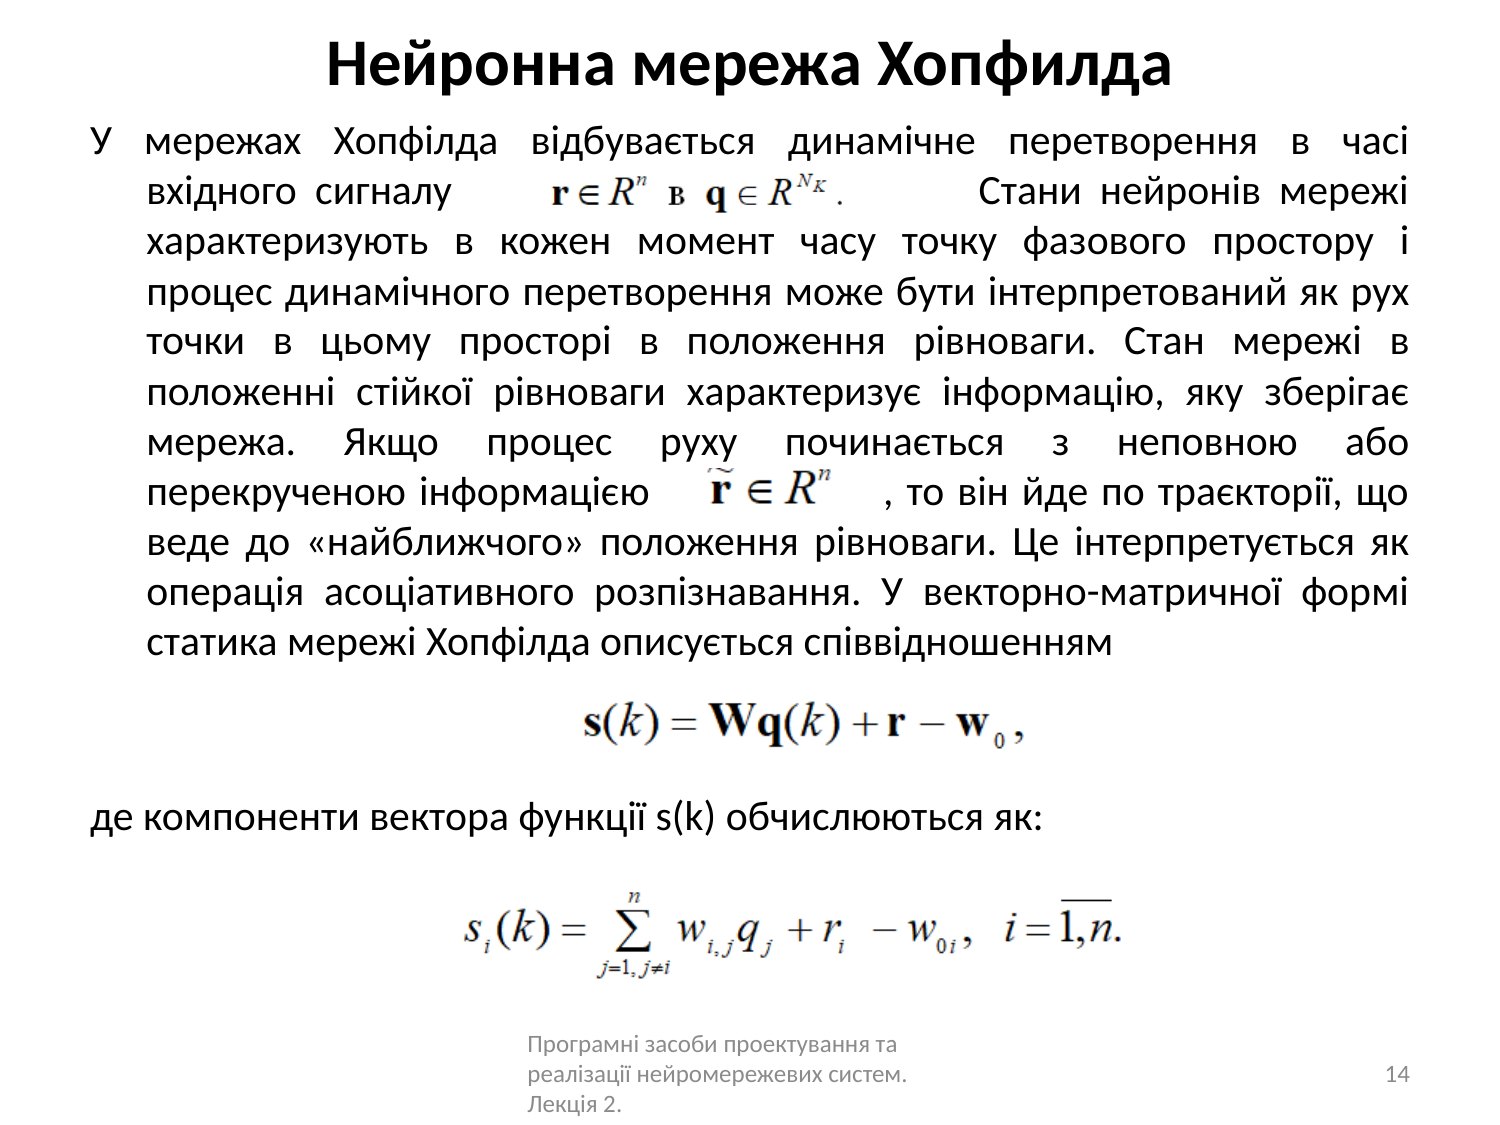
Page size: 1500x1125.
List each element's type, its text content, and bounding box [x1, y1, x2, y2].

picture [456, 878, 1144, 997]
footer Програмні засоби проектування та реалізації нейромережевих систем. Лекція 2. [512, 1042, 988, 1103]
picture [550, 163, 844, 223]
list У мережах Хопфілда відбувається динамічне перетворення в часі вхідного сигналу Стани нейронів мережі характеризують в кожен момент часу точку фазового простору і процес динамічного перетворення може бути інтерпретований як рух точки в цьому просторі в положення рівноваги. Стан мережі в положенні стійкої рівноваги характеризує інформацію, яку зберігає мережа. Якщо процес руху починається з неповною або перекрученою інформацією , то він йде по траєкторії, що веде до «найближчого» положення рівноваги. Це інтерпретується як операція асоціативного розпізнавання. У векторно-матричної формі статика мережі Хопфілда описується співвідношенням де компоненти вектора функції s(k) обчислюються як: [75, 105, 1425, 1032]
picture [691, 468, 833, 505]
picture [573, 691, 1032, 762]
slide_number 14 [1074, 1042, 1425, 1103]
title Нейронна мережа Хопфилда [0, 0, 1500, 118]
